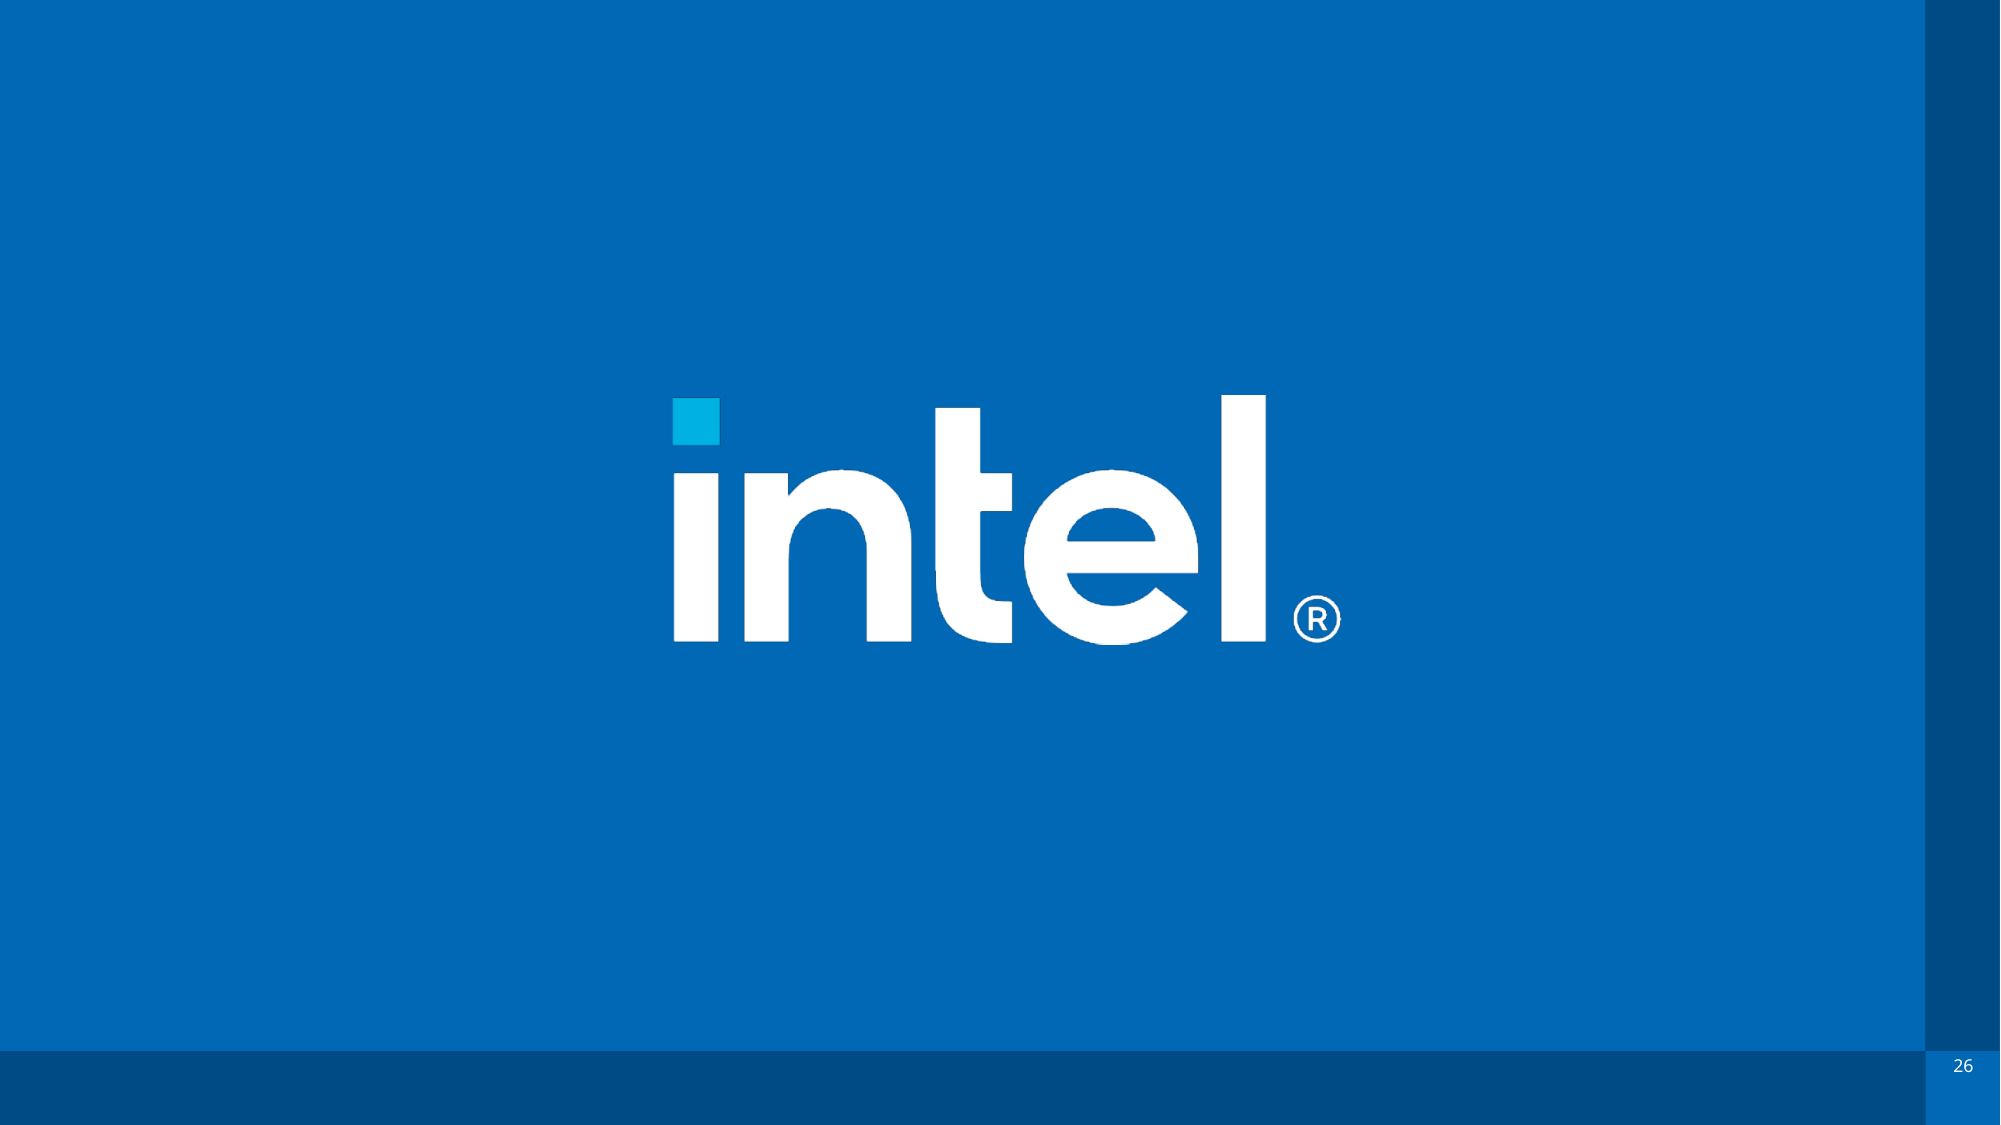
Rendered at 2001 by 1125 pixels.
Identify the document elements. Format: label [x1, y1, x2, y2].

picture [672, 395, 1342, 645]
